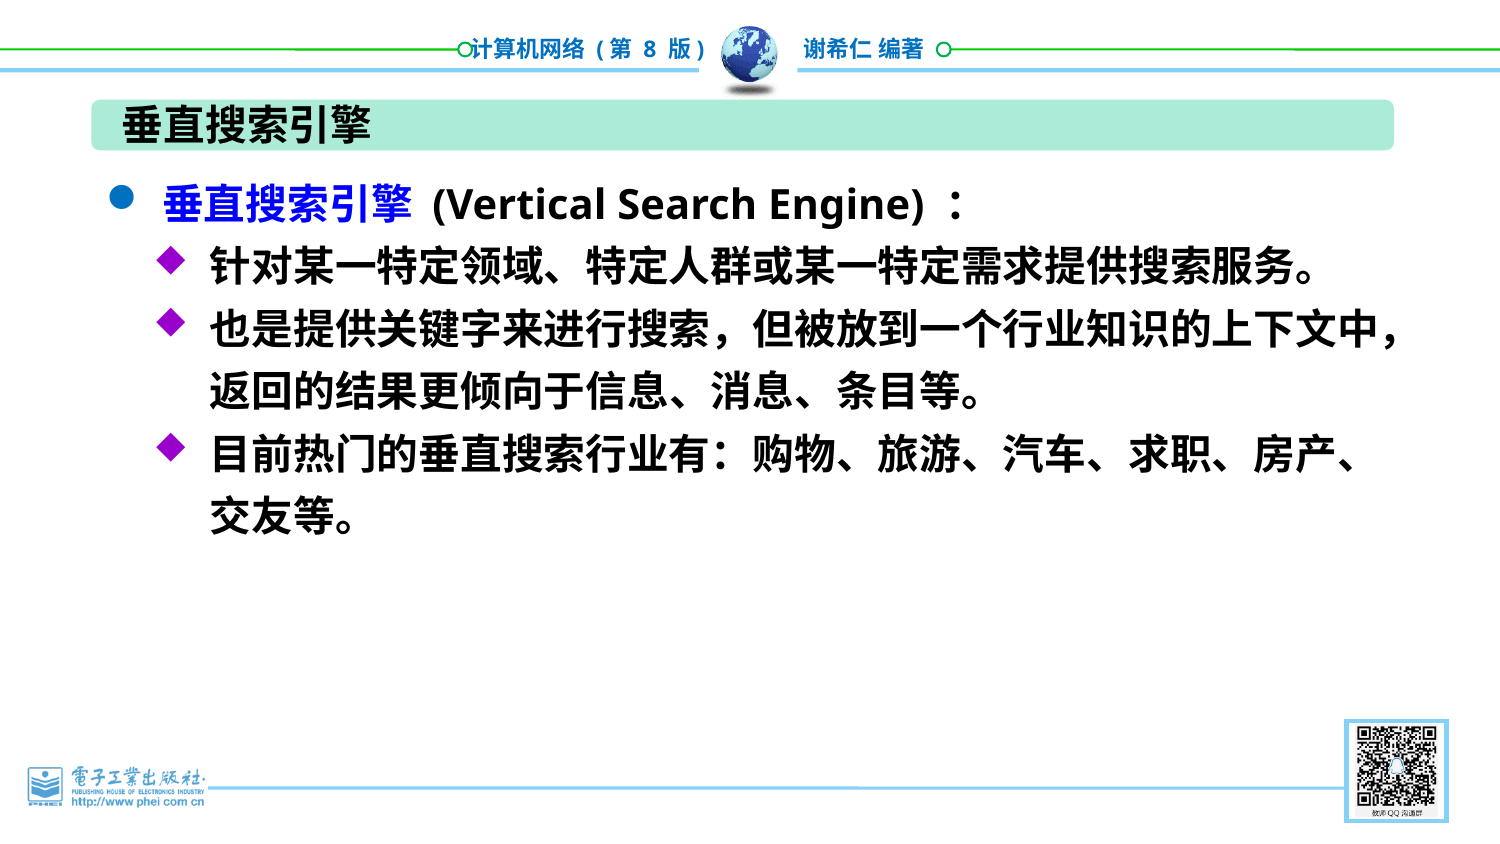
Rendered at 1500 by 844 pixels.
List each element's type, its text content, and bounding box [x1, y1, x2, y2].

text_box [91, 99, 107, 151]
text_box 垂直搜索引擎 [107, 91, 388, 157]
text_box [388, 99, 1395, 151]
picture [23, 764, 208, 809]
picture [719, 24, 779, 99]
text_box 垂直搜索引擎 (Vertical Search Engine) ： 针对某一特定领域、特定人群或某一特定需求提供搜索服务。 也是提供关键字来进行搜索，但被放到一个行业知识的上下文中，返回的结果更倾向于信息、消息、条目等。 目前热门的垂直搜索行业有：购物、旅游、汽车、求职、房产、交友等。 [91, 151, 1394, 548]
picture [1355, 724, 1438, 817]
